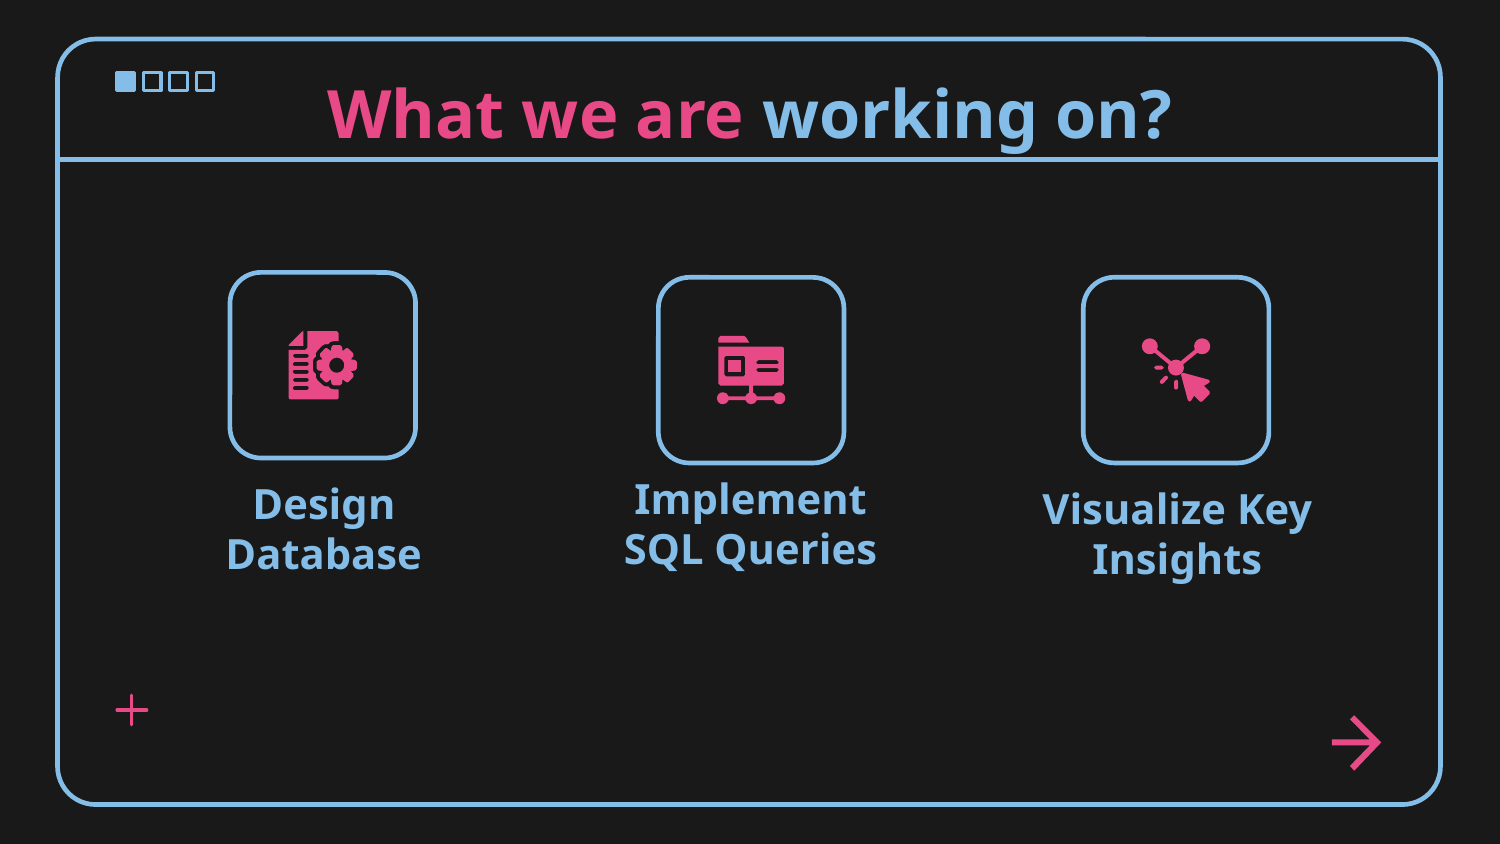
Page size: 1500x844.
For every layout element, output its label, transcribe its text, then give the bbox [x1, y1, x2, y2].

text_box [716, 335, 786, 405]
title Implement SQL Queries [580, 479, 921, 567]
text_box [229, 272, 416, 459]
title What we are working on? [118, 72, 1382, 167]
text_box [288, 330, 358, 400]
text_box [1141, 338, 1211, 403]
text_box [1331, 715, 1382, 771]
text_box [1083, 277, 1269, 463]
text_box [658, 277, 844, 463]
title Visualize Key Insights [1017, 489, 1337, 577]
title Design Database [164, 484, 484, 572]
